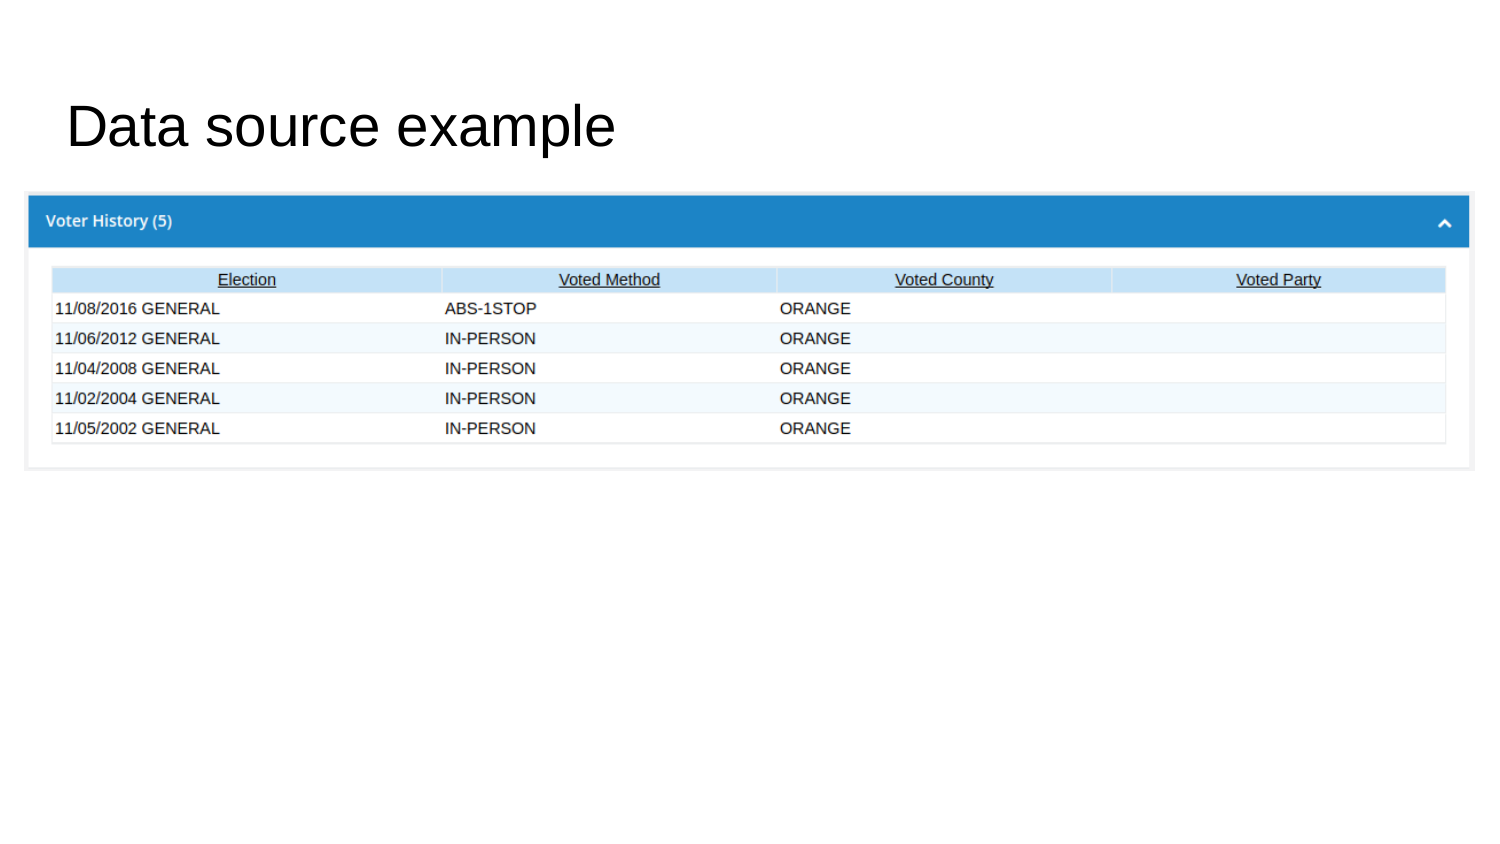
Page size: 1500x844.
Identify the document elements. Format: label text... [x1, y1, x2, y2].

picture [24, 191, 1476, 471]
title Data source example [51, 72, 1449, 167]
